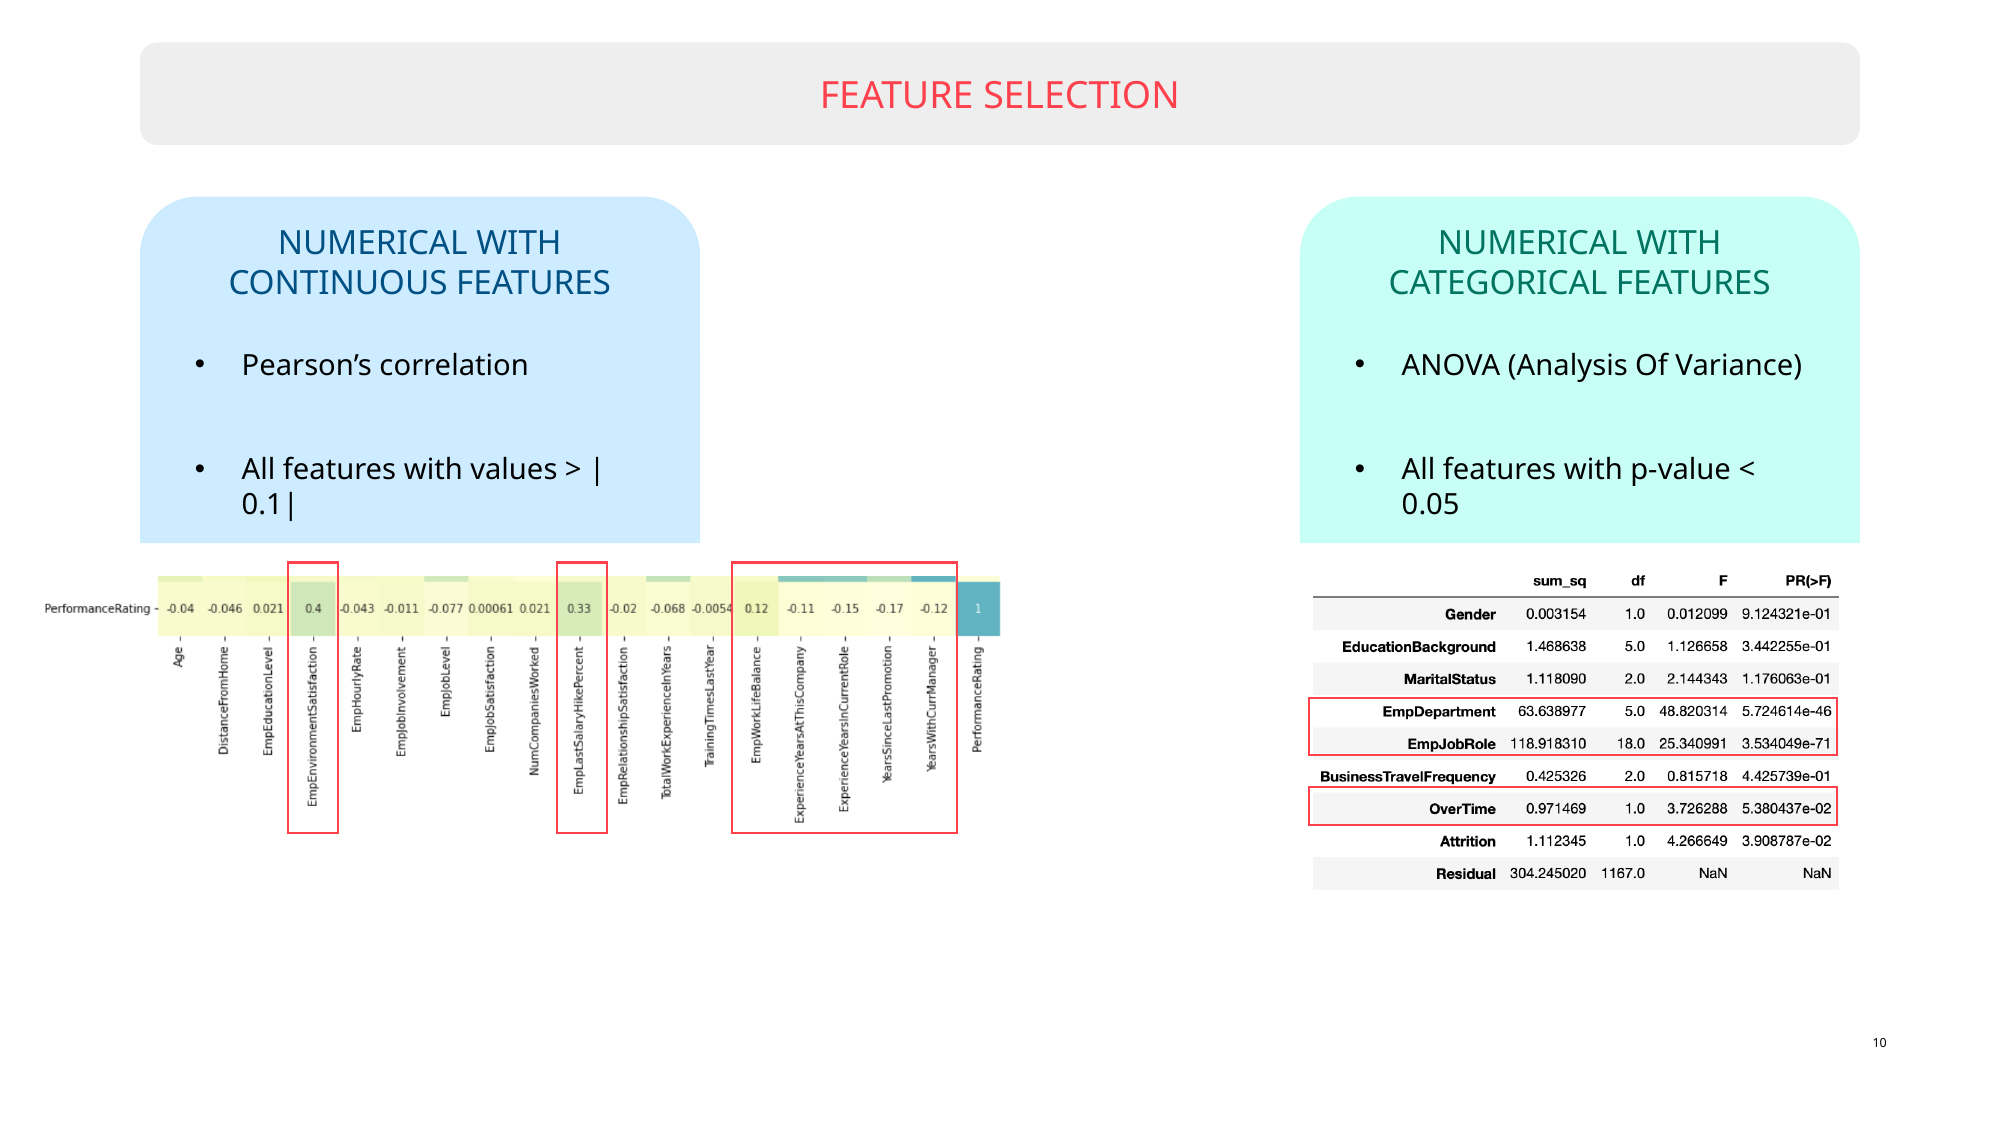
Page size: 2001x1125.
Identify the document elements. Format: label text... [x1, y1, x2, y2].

text_box [287, 826, 339, 834]
text_box NUMERICAL WITH CONTINUOUS FEATURES [138, 195, 702, 545]
text_box [287, 561, 339, 576]
picture [1299, 562, 1860, 896]
text_box Pearson’s correlation All features with values > |0.1| [179, 338, 660, 528]
text_box [731, 561, 958, 576]
text_box [556, 826, 608, 834]
text_box [556, 561, 608, 576]
text_box FEATURE SELECTION [138, 41, 1862, 147]
text_box ANOVA (Analysis Of Variance) All features with p-value < 0.05 [1339, 338, 1820, 528]
text_box NUMERICAL WITH CATEGORICAL FEATURES [1298, 195, 1862, 545]
text_box [731, 826, 958, 834]
picture [23, 576, 1030, 826]
